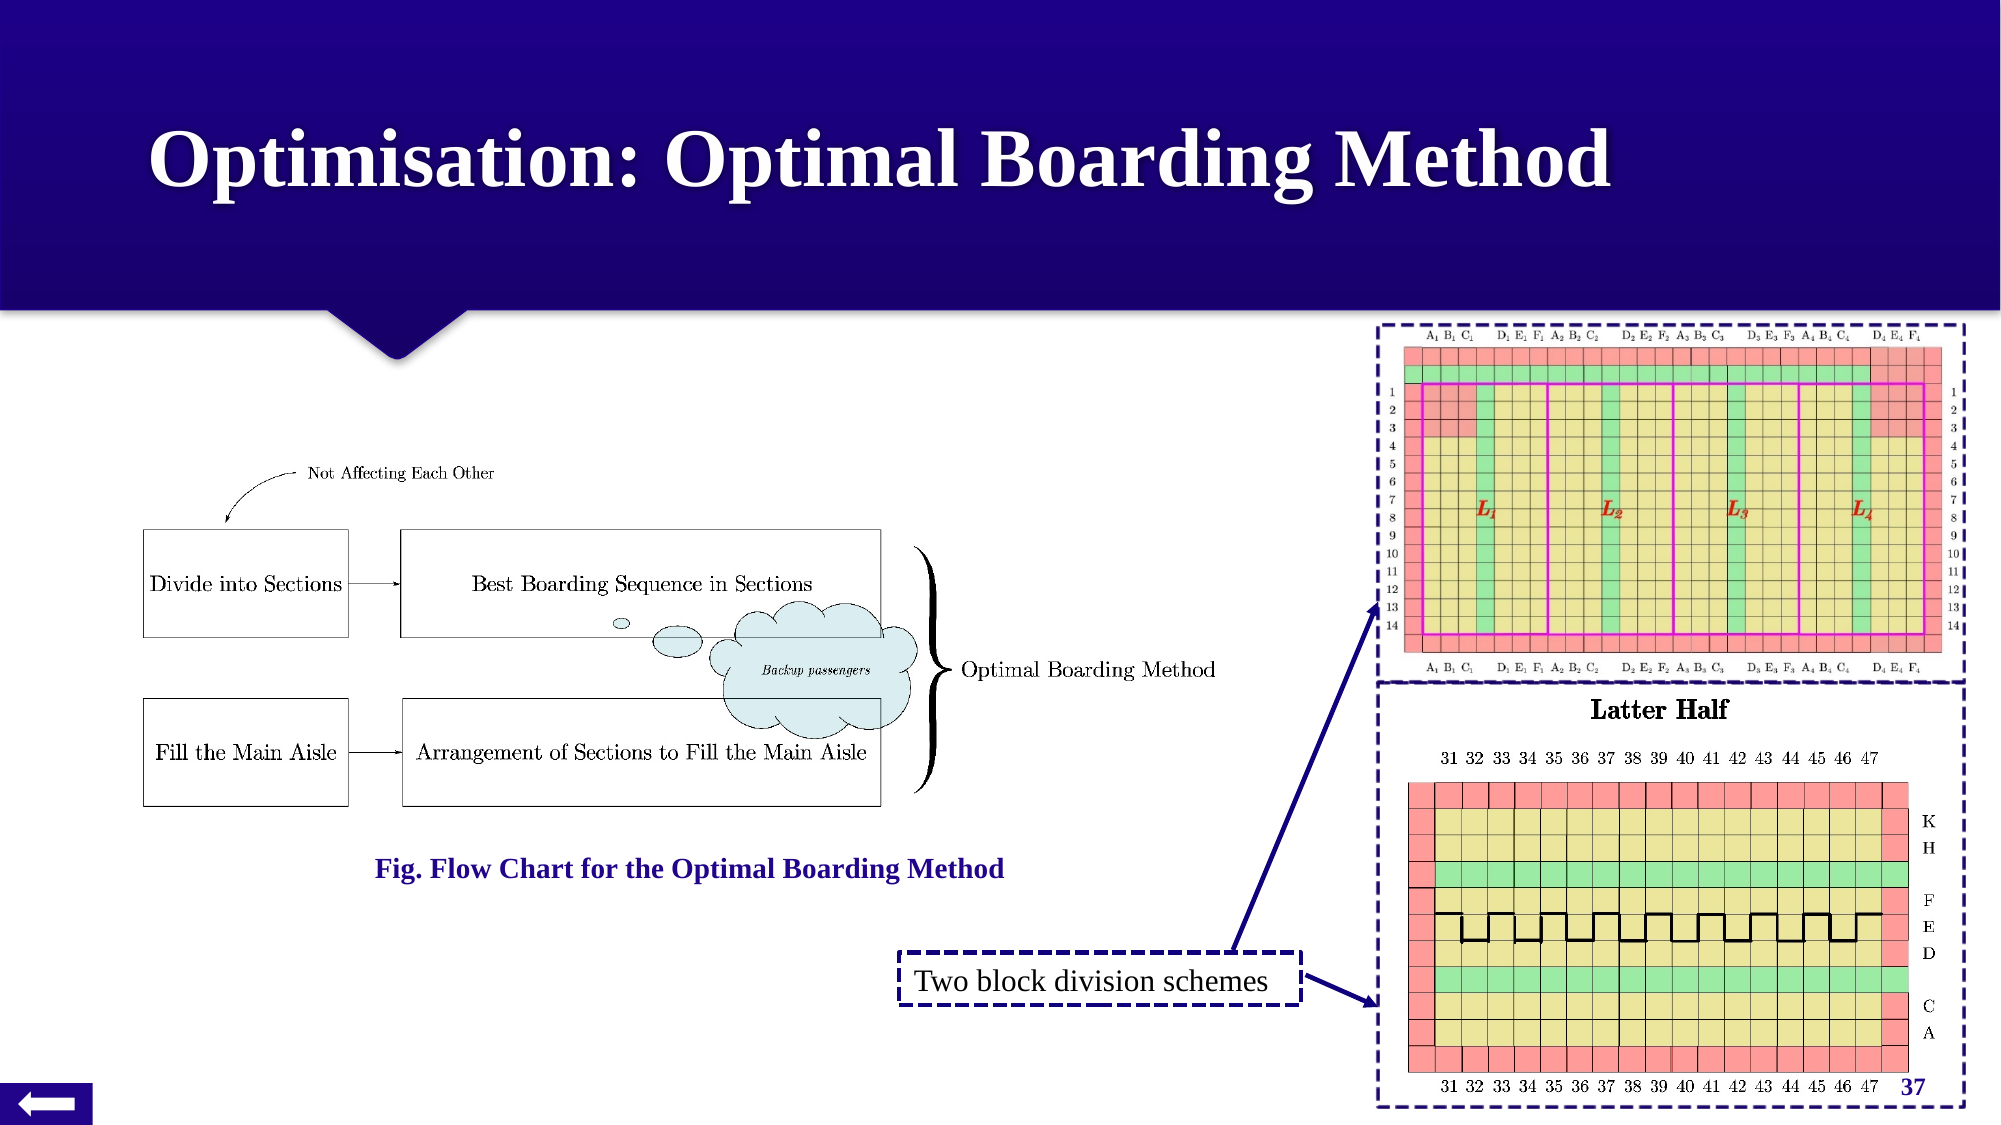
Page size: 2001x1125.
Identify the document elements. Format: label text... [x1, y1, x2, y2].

text_box [1379, 685, 1965, 1106]
picture [1399, 691, 1942, 1099]
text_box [1232, 601, 1379, 951]
text_box Two block division schemes [898, 952, 1301, 1005]
title Optimisation: Optimal Boarding Method [132, 73, 1908, 233]
picture [137, 418, 1223, 813]
text_box [0, 1081, 95, 1125]
text_box Fig. Flow Chart for the Optimal Boarding Method [191, 842, 1189, 892]
text_box 37 [1939, 1062, 2000, 1108]
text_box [1305, 974, 1379, 1008]
picture [1377, 324, 1964, 676]
